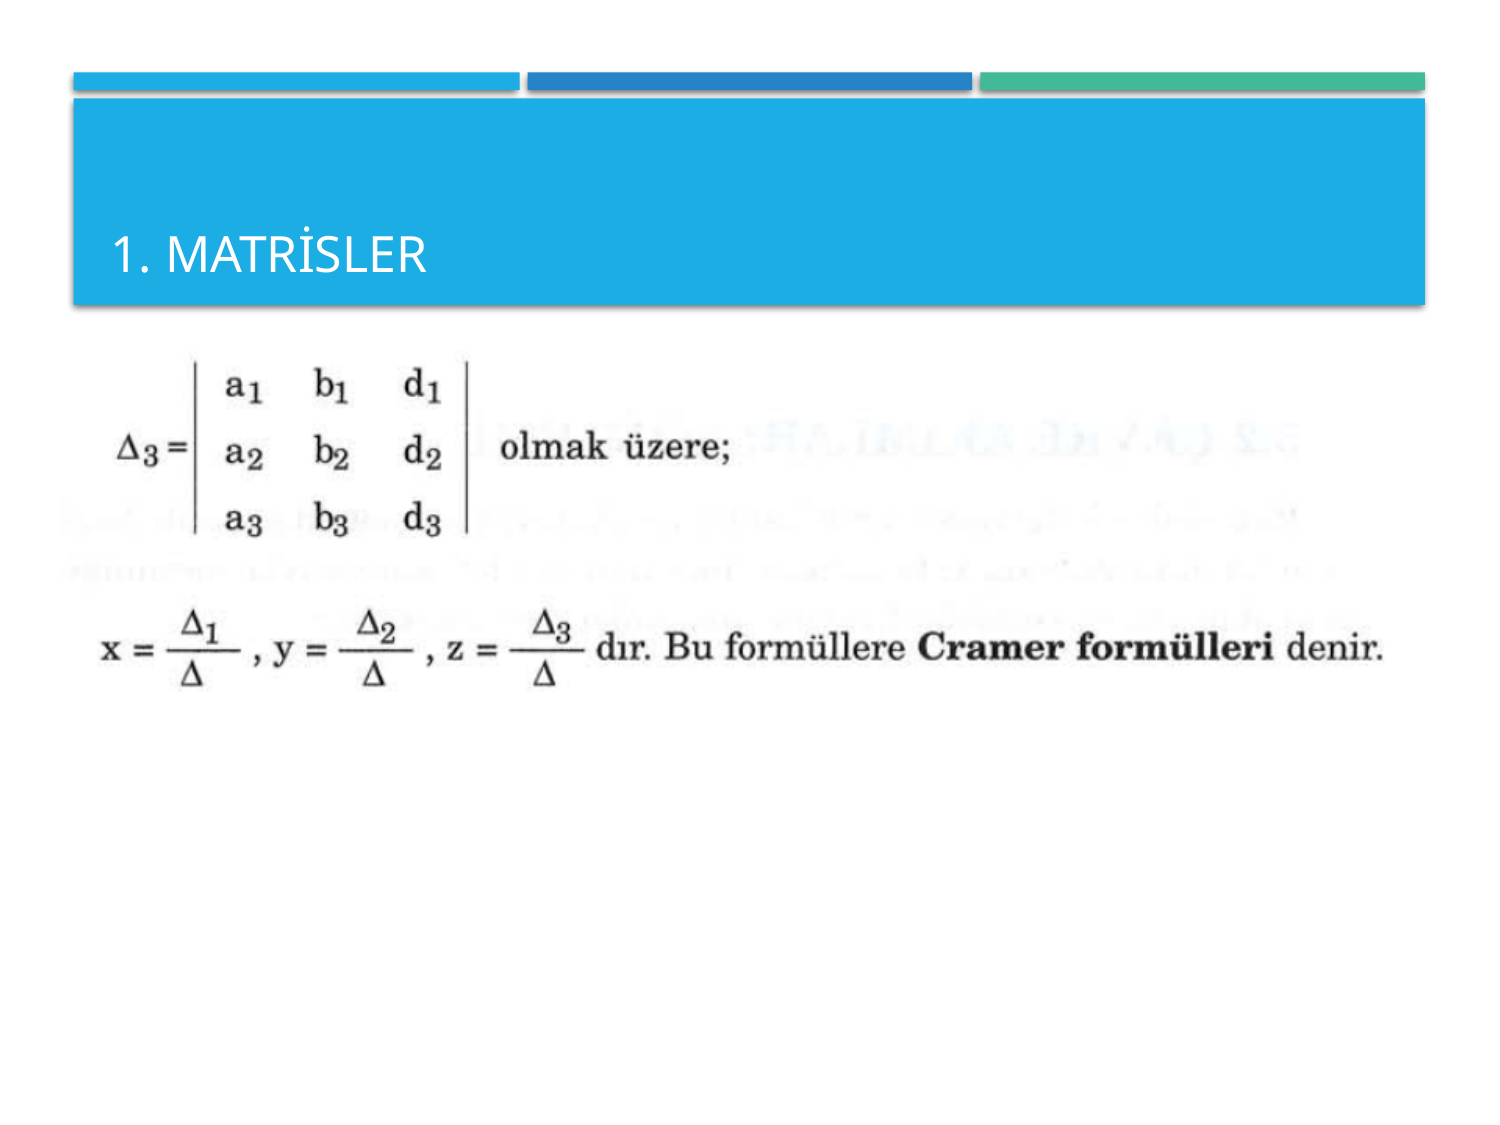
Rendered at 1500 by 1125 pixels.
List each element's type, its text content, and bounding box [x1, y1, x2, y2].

picture [60, 342, 1407, 692]
title 1. matrisler [95, 112, 1406, 291]
